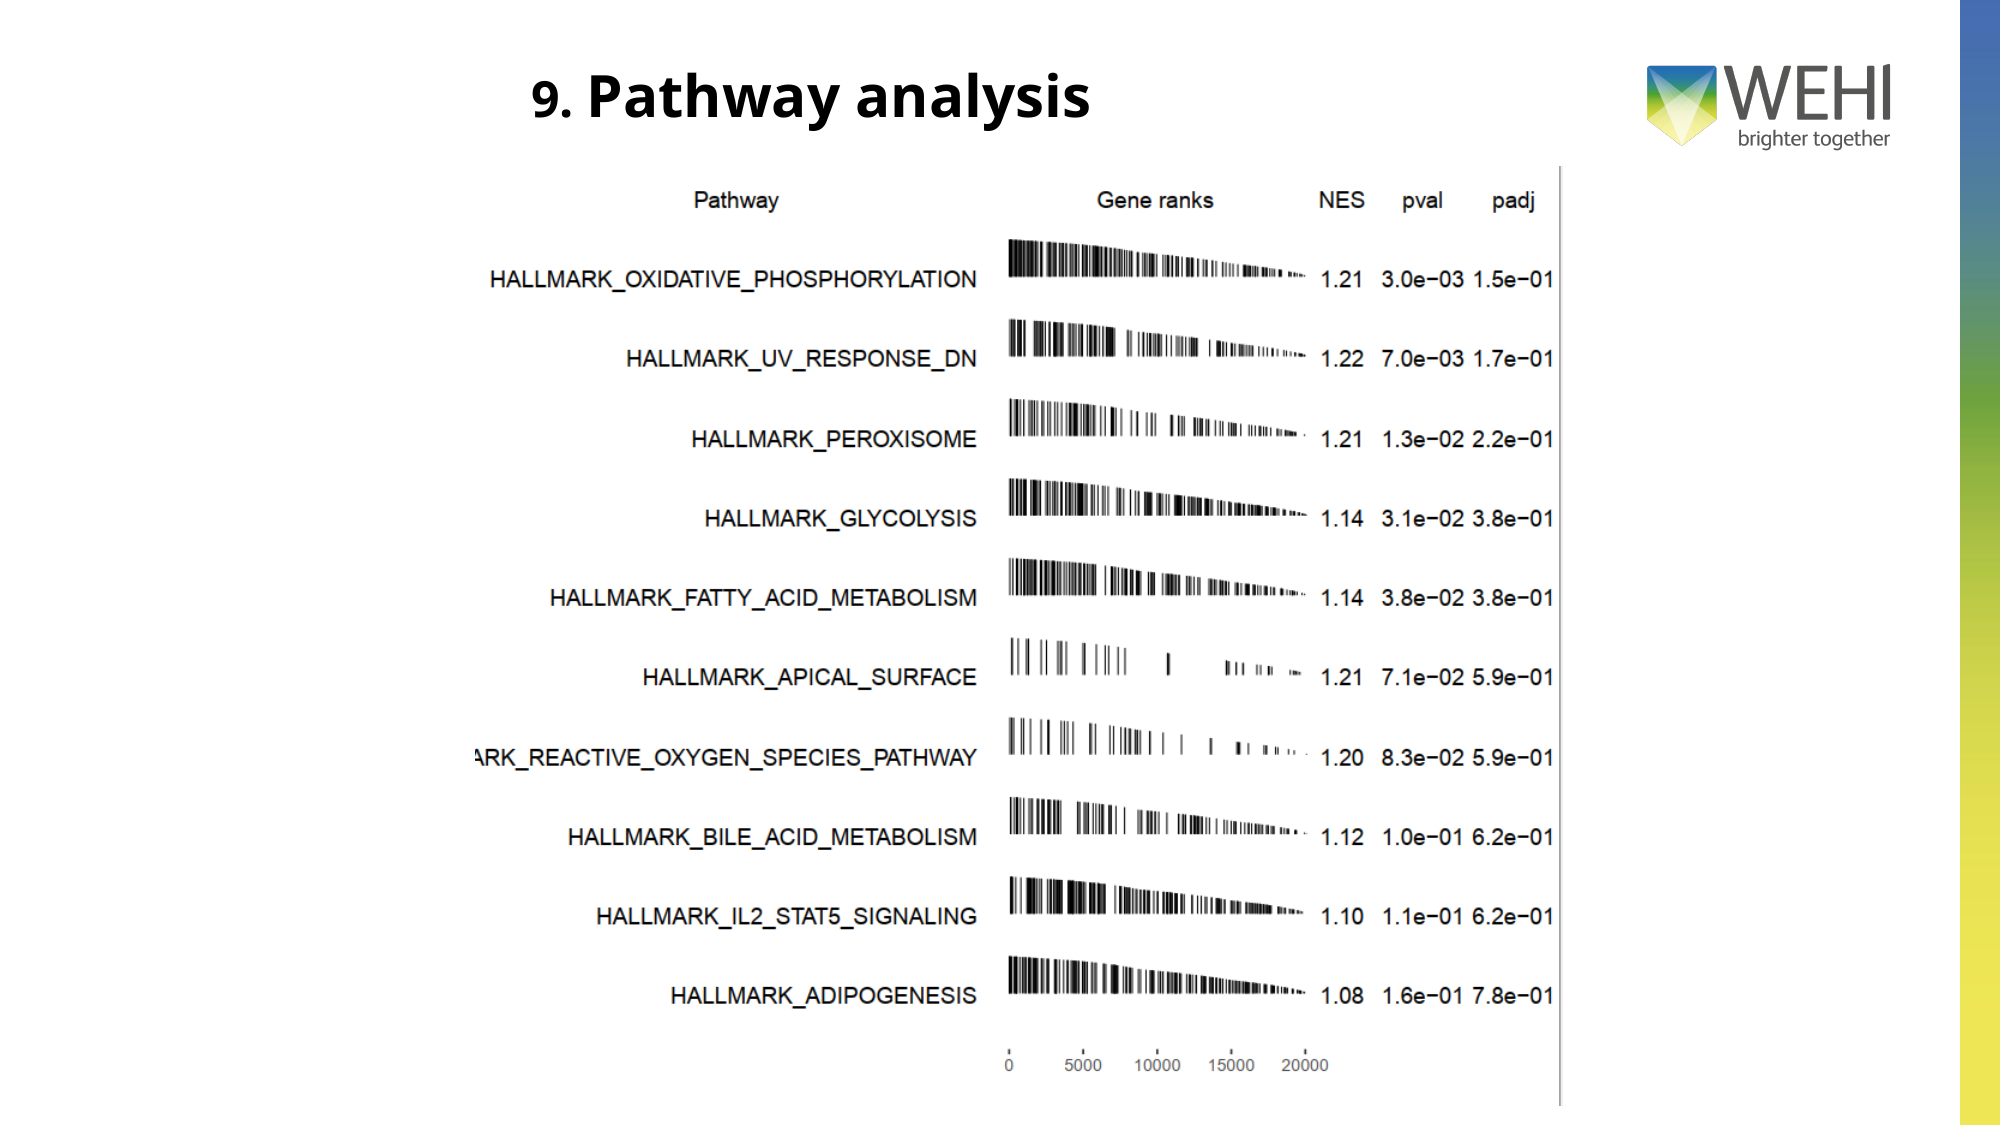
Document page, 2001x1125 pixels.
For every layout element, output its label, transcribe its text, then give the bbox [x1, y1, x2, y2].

picture [1960, 0, 2000, 1125]
picture [1641, 61, 1896, 153]
title 9. Pathway analysis [0, 0, 1623, 188]
picture [474, 166, 1563, 1106]
